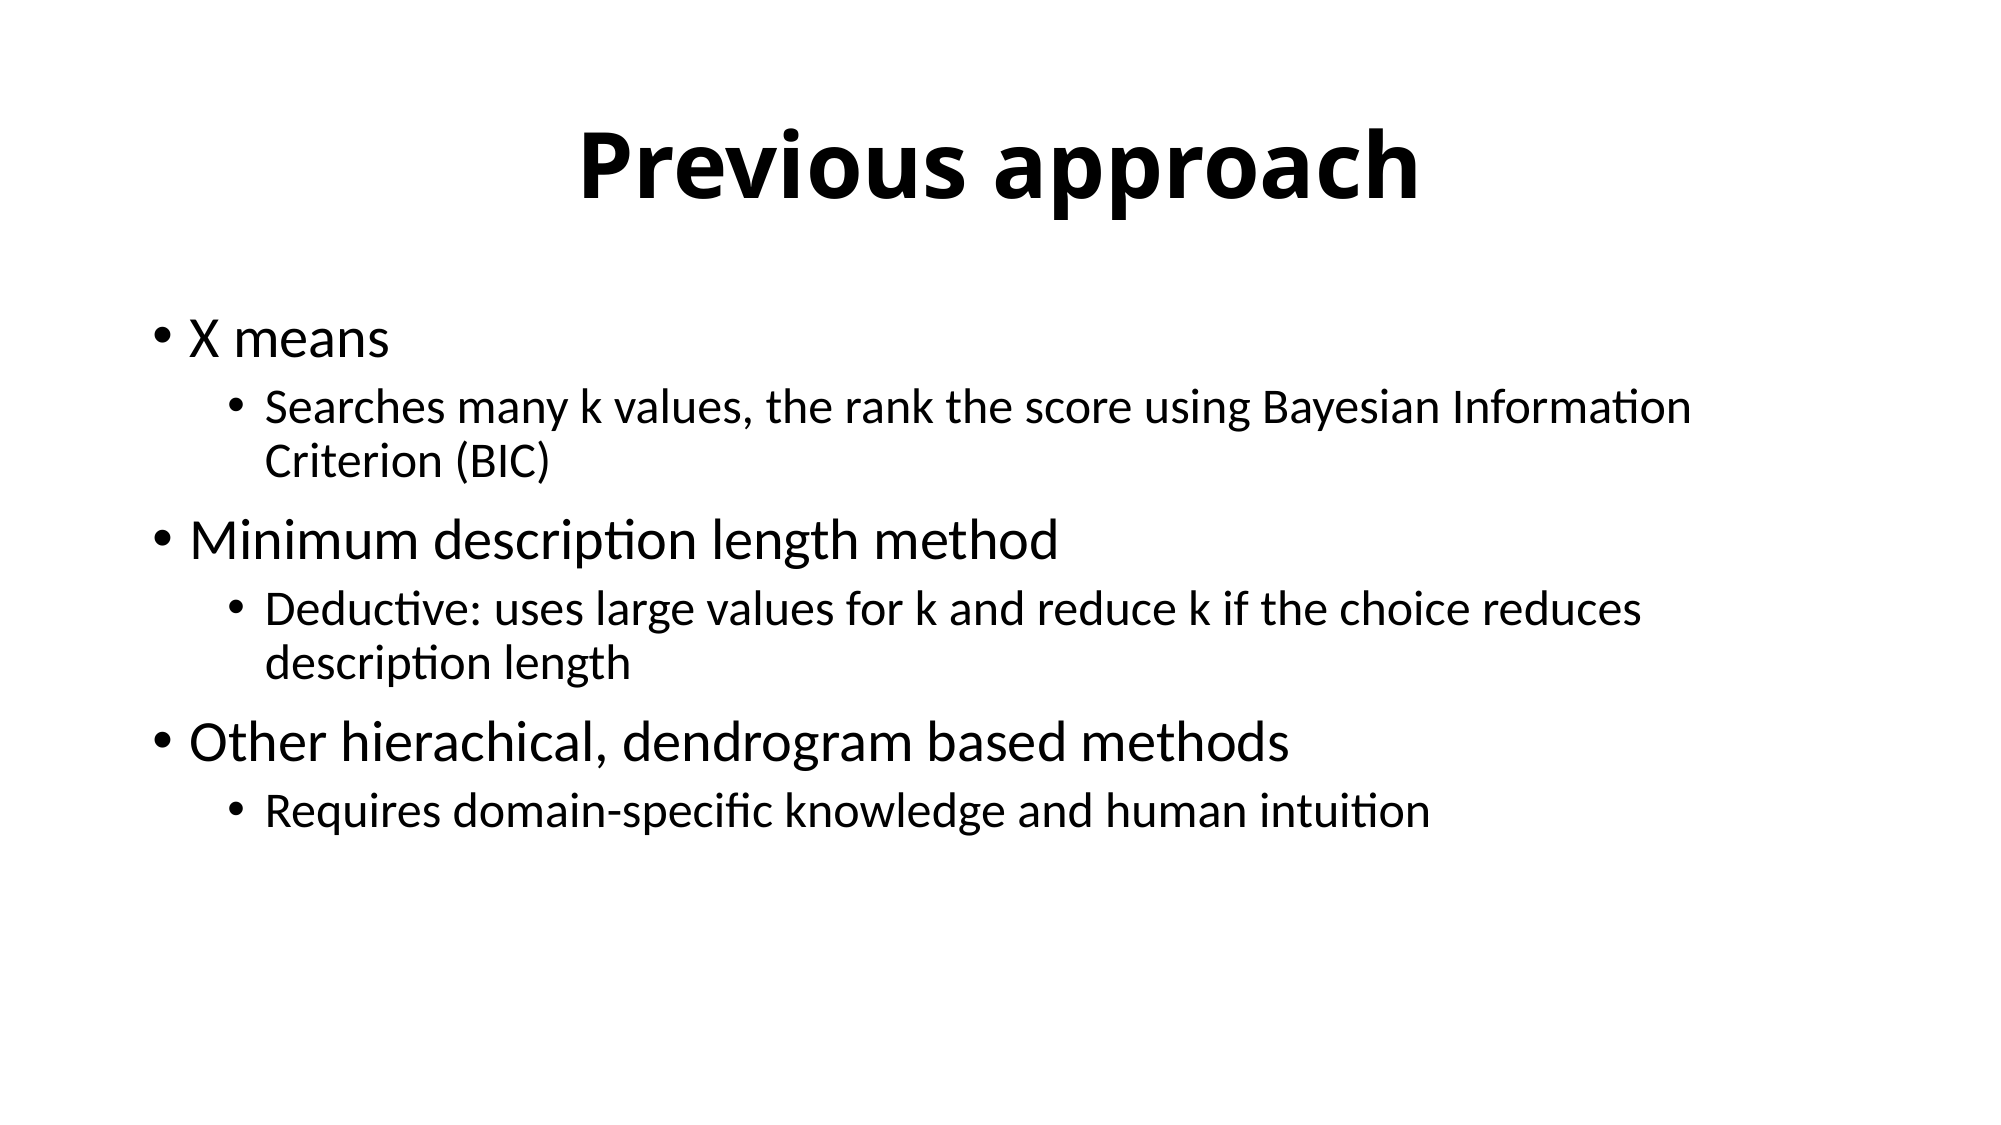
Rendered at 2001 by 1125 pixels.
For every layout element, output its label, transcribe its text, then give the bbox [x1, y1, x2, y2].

list X means Searches many k values, the rank the score using Bayesian Information Criterion (BIC) Minimum description length method Deductive: uses large values for k and reduce k if the choice reduces description length Other hierachical, dendrogram based methods Requires domain-specific knowledge and human intuition [137, 299, 1863, 1014]
title Previous approach [137, 59, 1863, 278]
